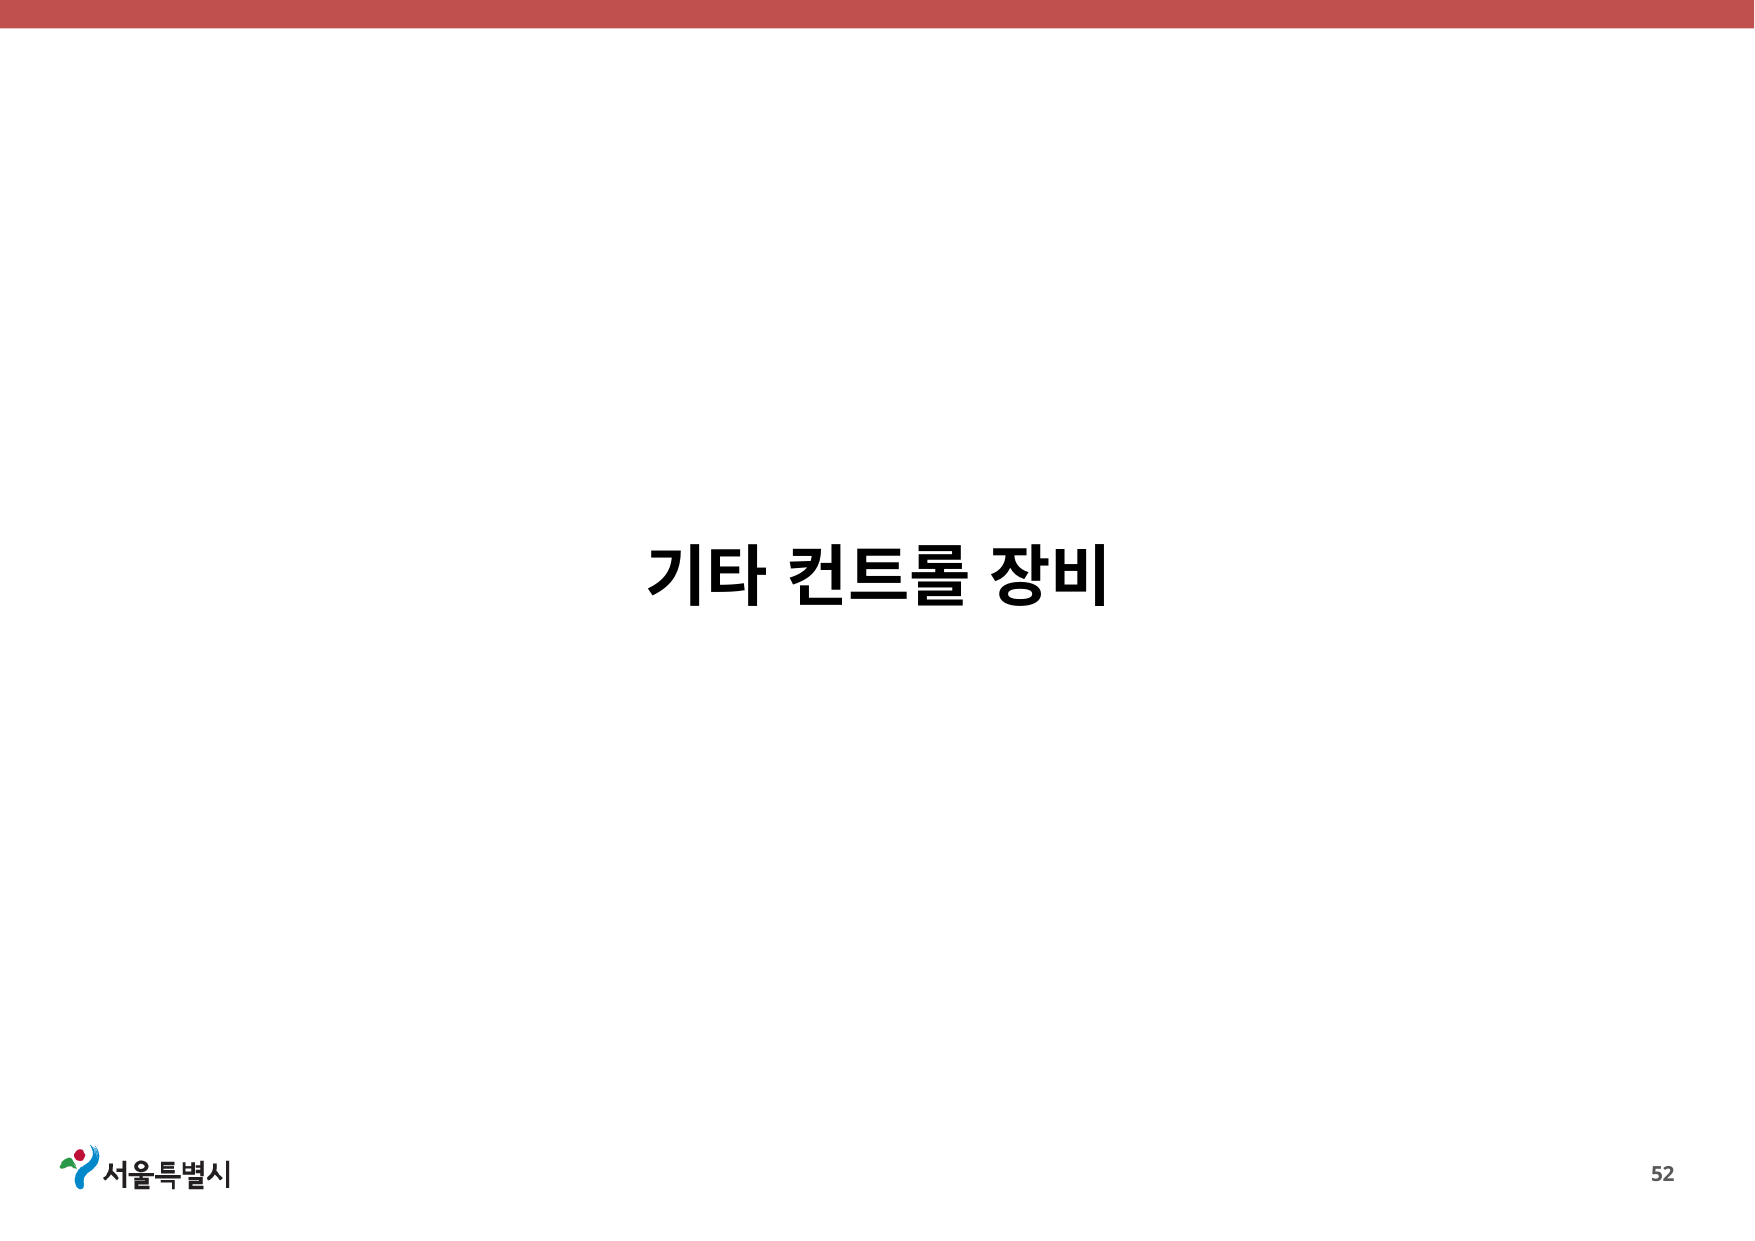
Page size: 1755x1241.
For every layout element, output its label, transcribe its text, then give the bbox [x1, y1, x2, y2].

text_box 기타 컨트롤 장비 [0, 525, 1755, 621]
picture [50, 1140, 241, 1194]
